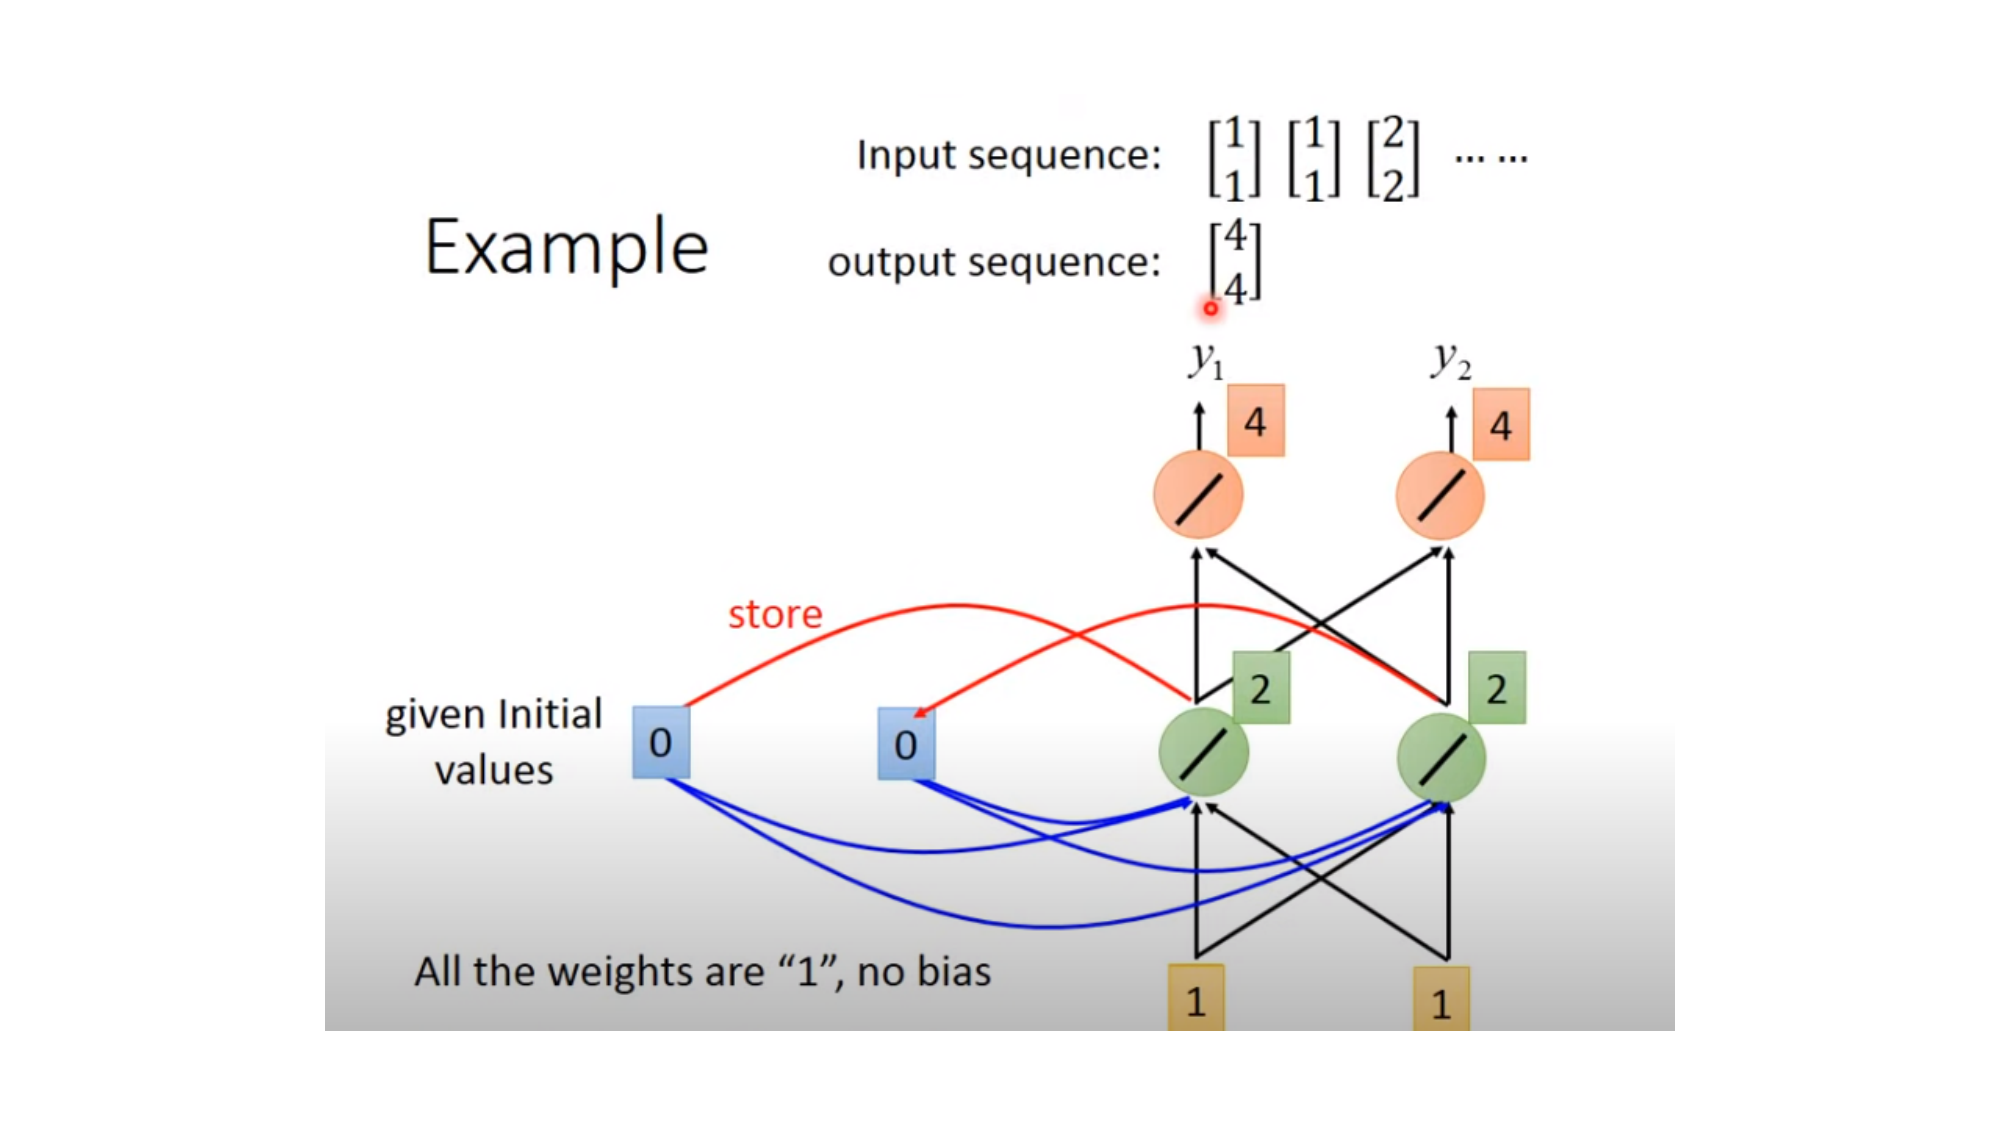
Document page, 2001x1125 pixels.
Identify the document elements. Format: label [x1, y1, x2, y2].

picture [325, 94, 1675, 1031]
